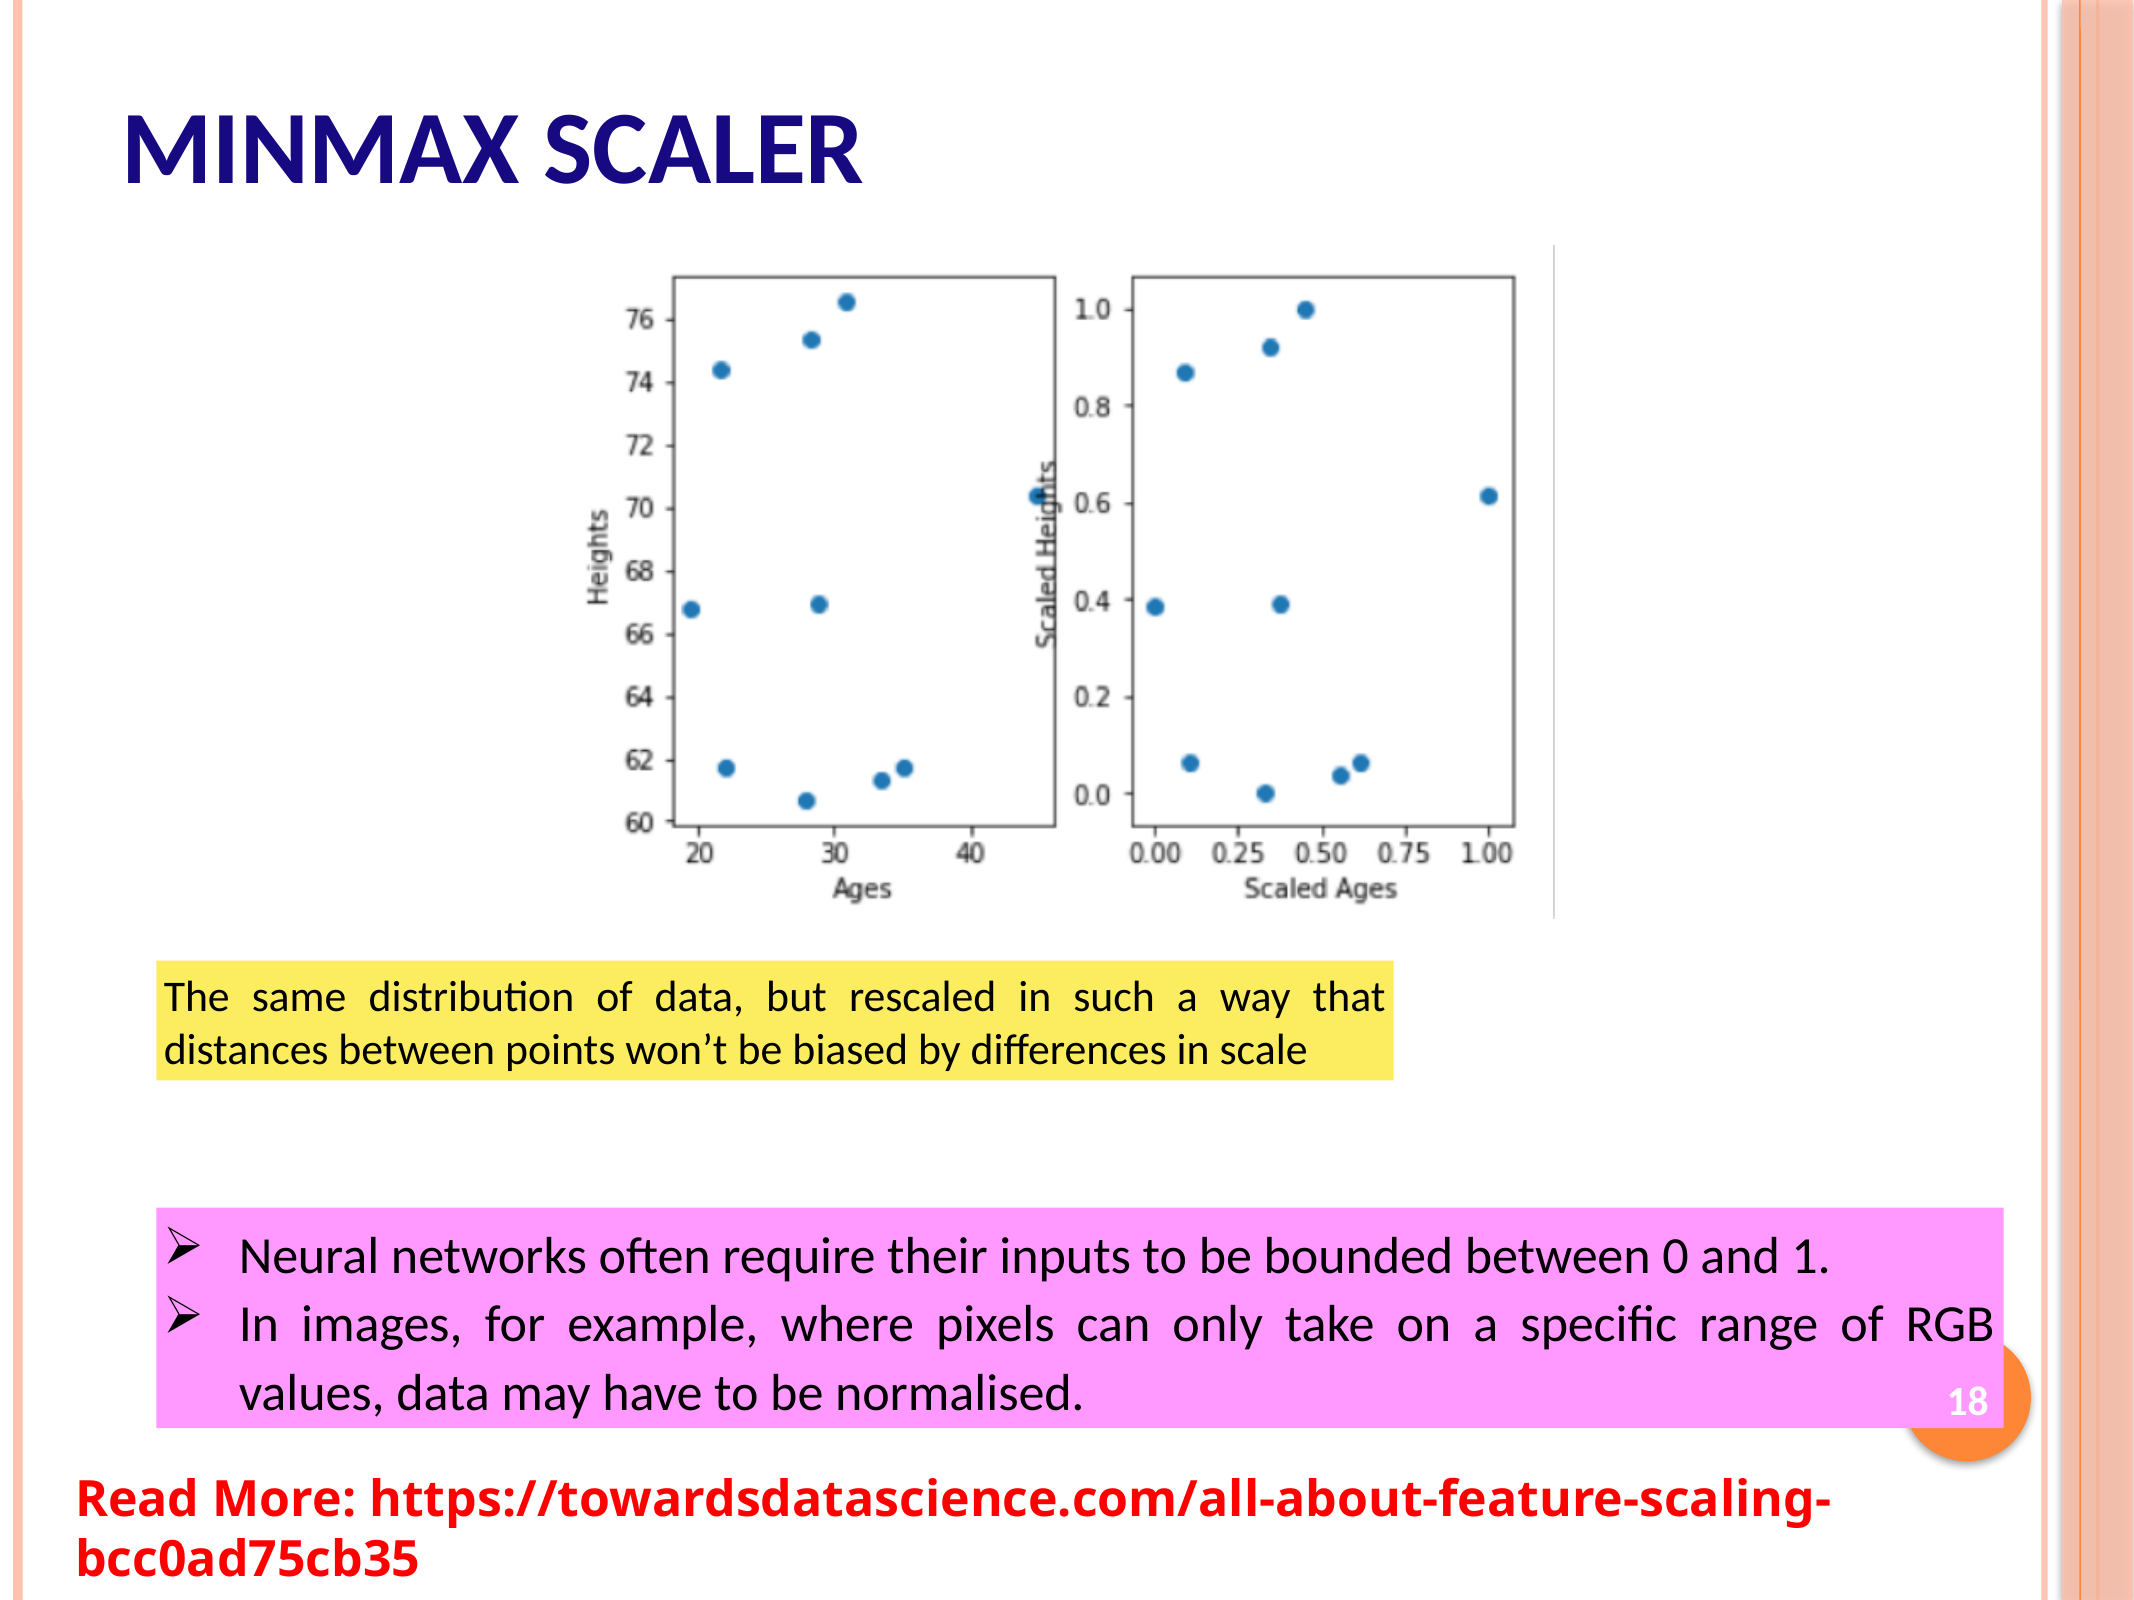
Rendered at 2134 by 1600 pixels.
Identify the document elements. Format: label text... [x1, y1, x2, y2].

text_box The same distribution of data, but rescaled in such a way that distances between points won’t be biased by differences in scale [156, 960, 1394, 1081]
text_box Read More: https://towardsdatascience.com/all-about-feature-scaling-bcc0ad75cb35 [60, 1459, 1968, 1595]
text_box Neural networks often require their inputs to be bounded between 0 and 1. In images, for example, where pixels can only take on a specific range of RGB values, data may have to be normalised. [156, 1207, 2004, 1429]
picture [577, 244, 1556, 920]
slide_number 18 [1896, 1337, 2039, 1460]
title MinMax Scaler [106, 64, 1849, 212]
